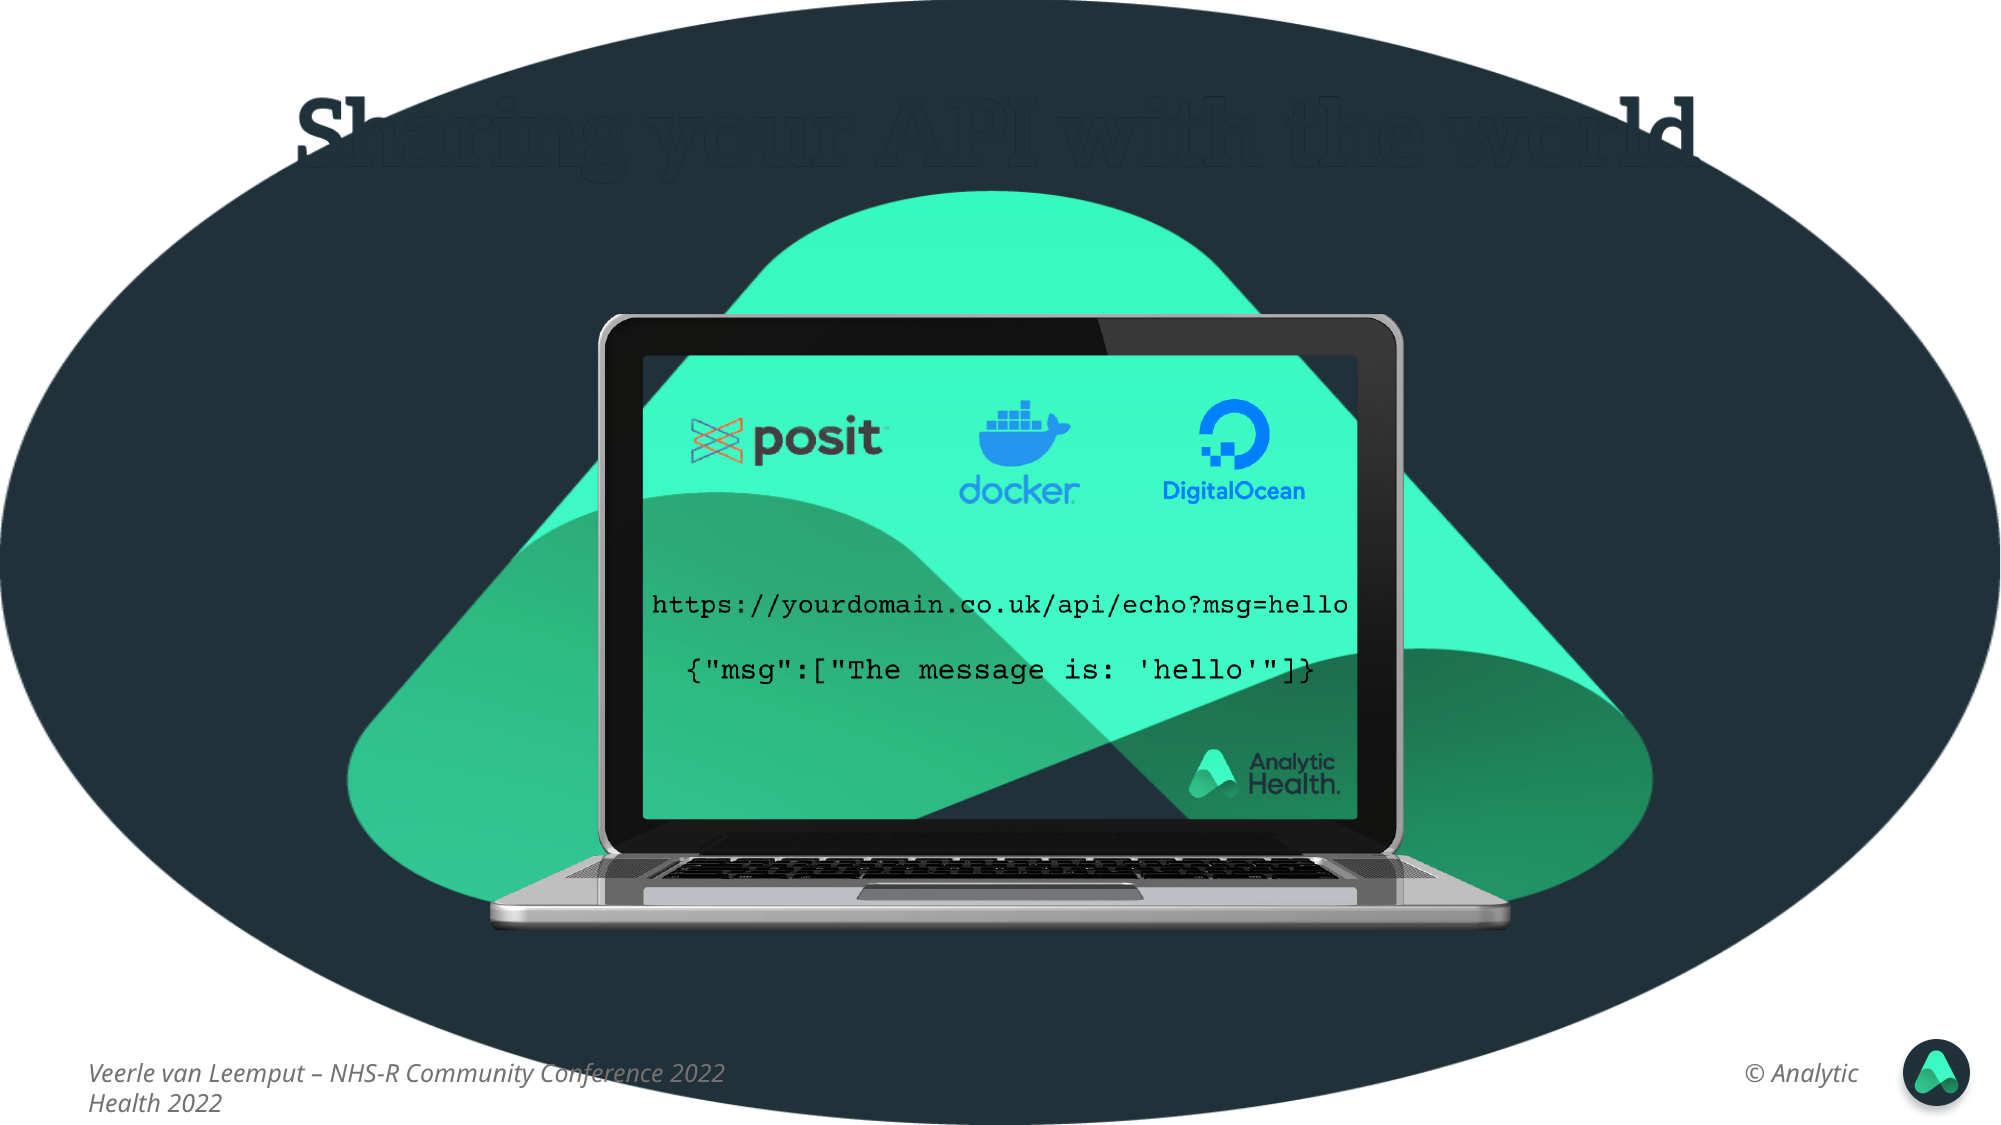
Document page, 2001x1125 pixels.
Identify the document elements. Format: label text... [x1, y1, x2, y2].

text_box Veerle van Leemput – NHS-R Community Conference 2022 © Analytic Health 2022 [73, 1050, 1904, 1125]
picture [0, 0, 2001, 1125]
